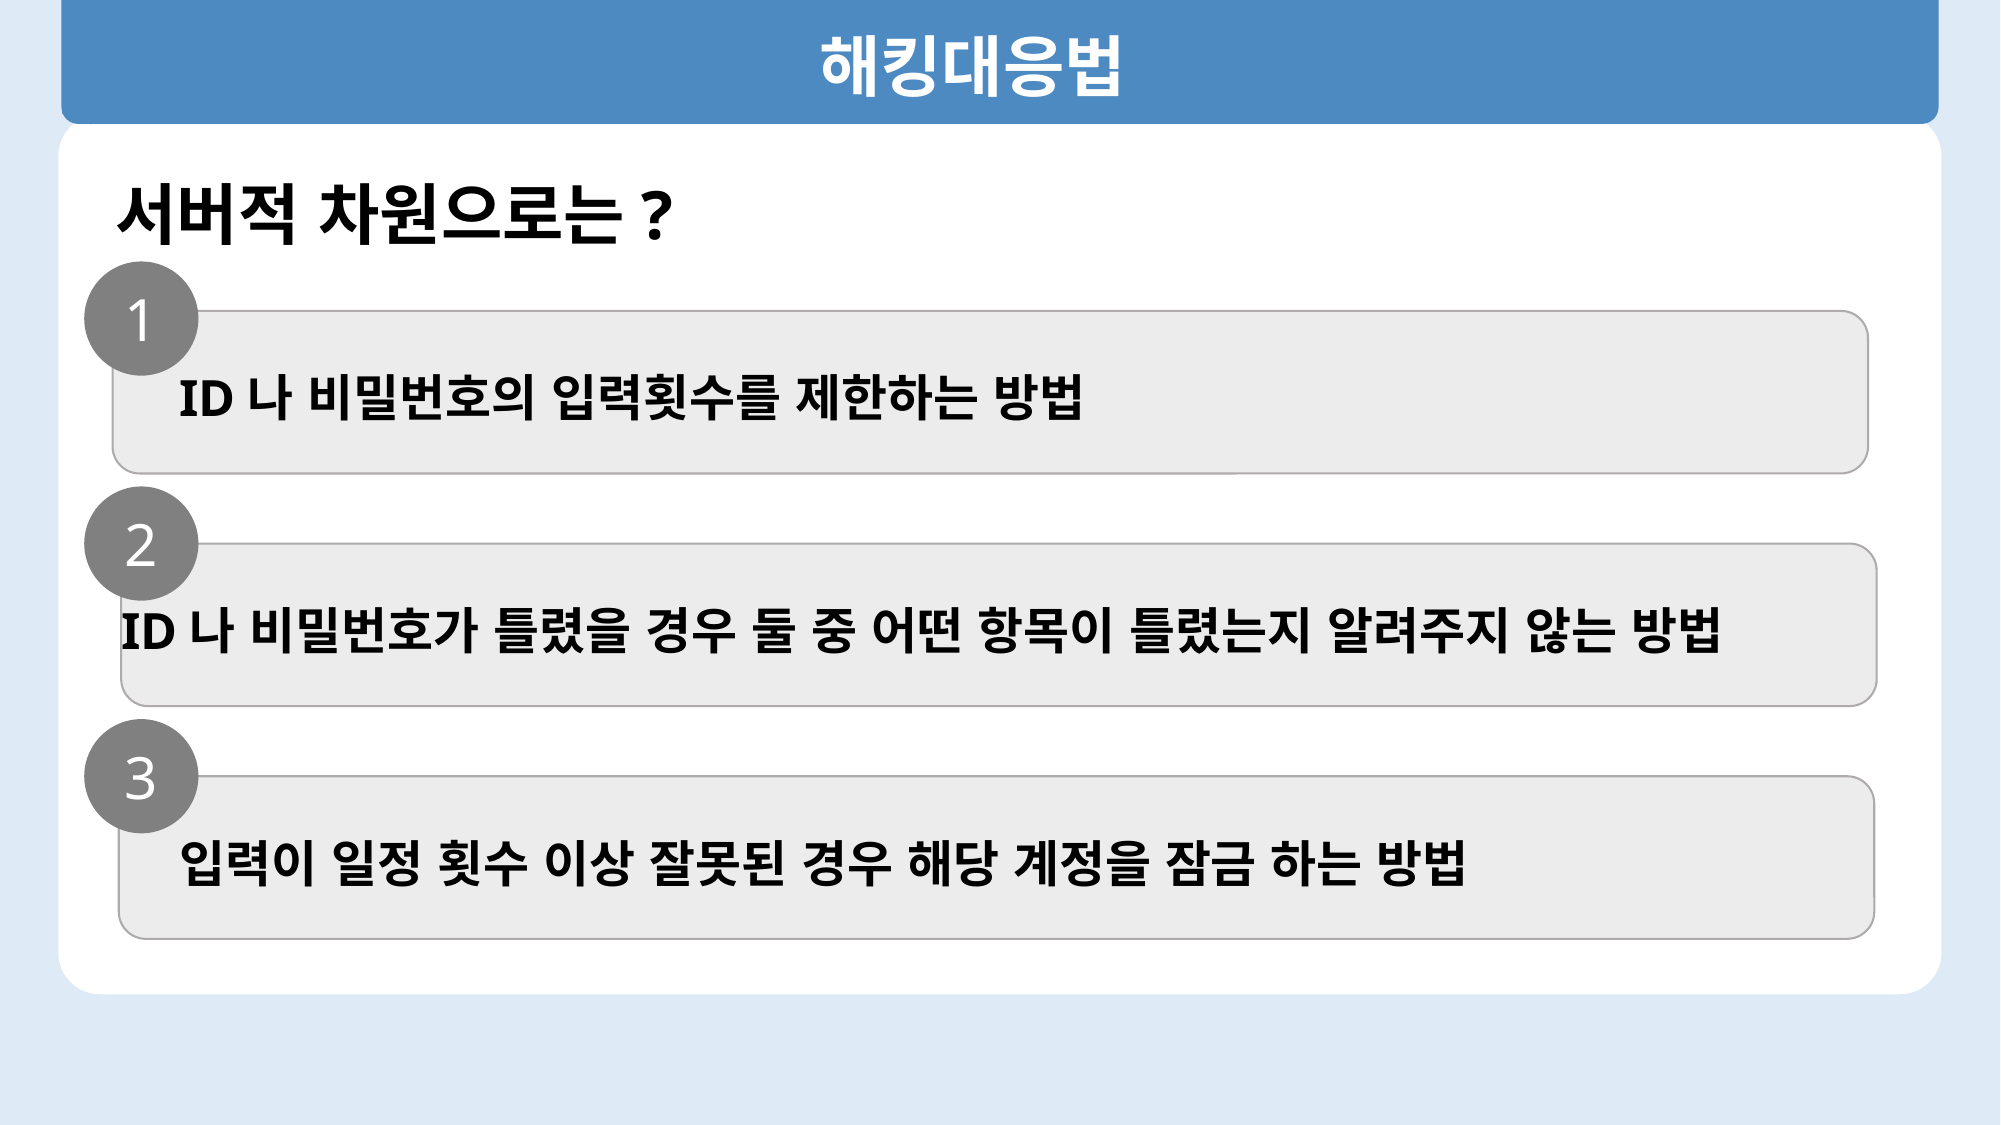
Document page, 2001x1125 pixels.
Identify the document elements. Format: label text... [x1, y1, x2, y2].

text_box 서버적 차원으로는? [100, 165, 689, 261]
text_box [117, 775, 1876, 940]
text_box ID나 비밀번호가 틀렸을 경우 둘 중 어떤 항목이 틀렸는지 알려주지 않는 방법 [106, 592, 1739, 667]
text_box 3 [83, 718, 200, 835]
text_box [120, 542, 1878, 708]
text_box 2 [83, 485, 200, 602]
text_box 1 [83, 260, 200, 377]
text_box ID나 비밀번호의 입력횟수를 제한하는 방법 [164, 359, 1834, 435]
text_box 입력이 일정 횟수 이상 잘못된 경우 해당 계정을 잠금 하는 방법 [164, 824, 1561, 900]
text_box [111, 309, 1870, 475]
text_box 해킹대응법 [804, 17, 1142, 113]
